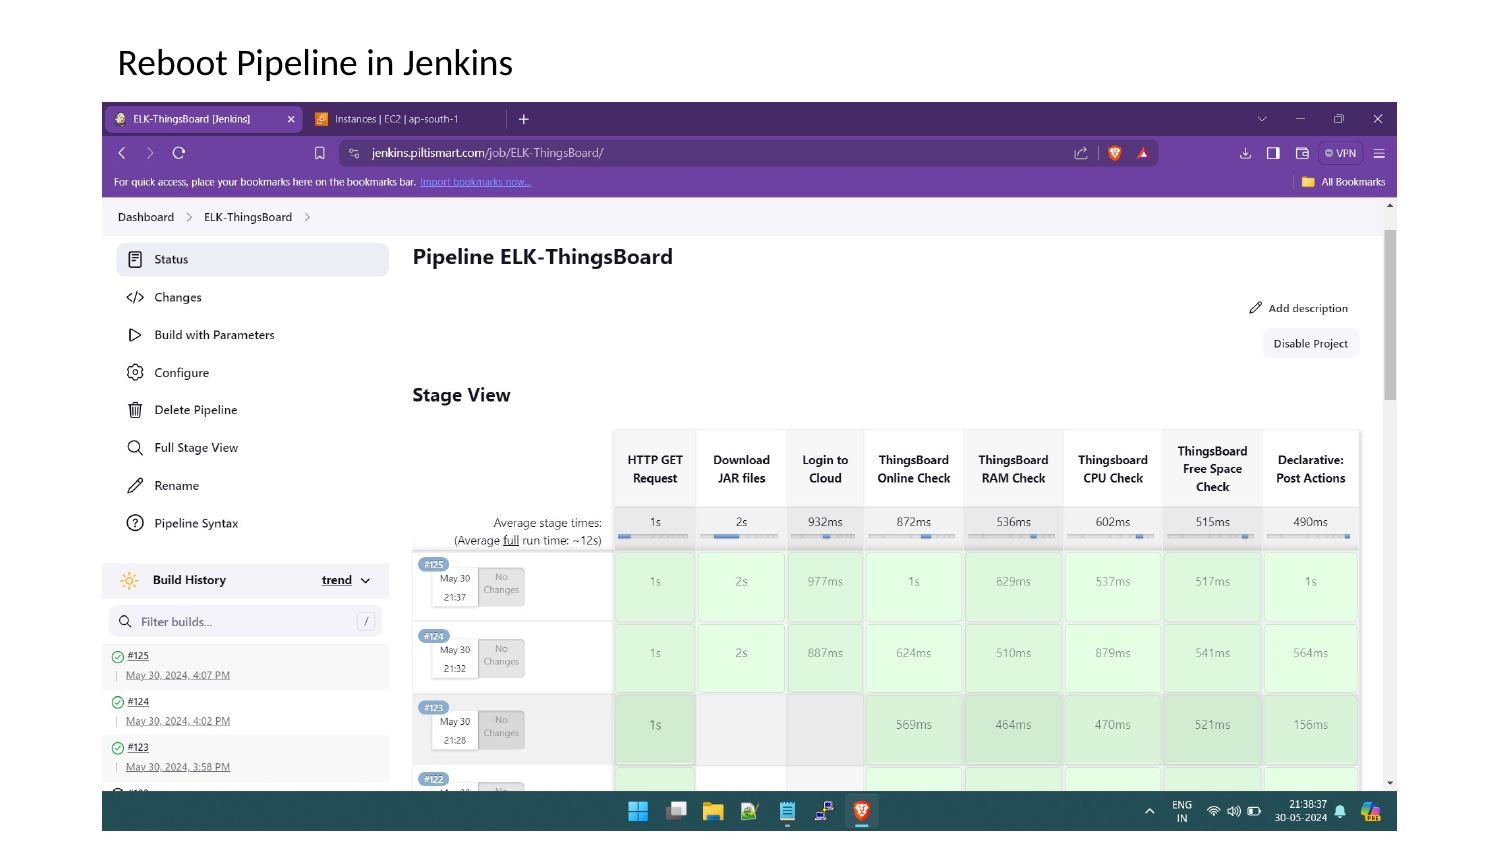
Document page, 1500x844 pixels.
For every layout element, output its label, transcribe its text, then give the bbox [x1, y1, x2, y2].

text_box Reboot Pipeline in Jenkins [102, 30, 1016, 91]
picture [102, 102, 1397, 831]
